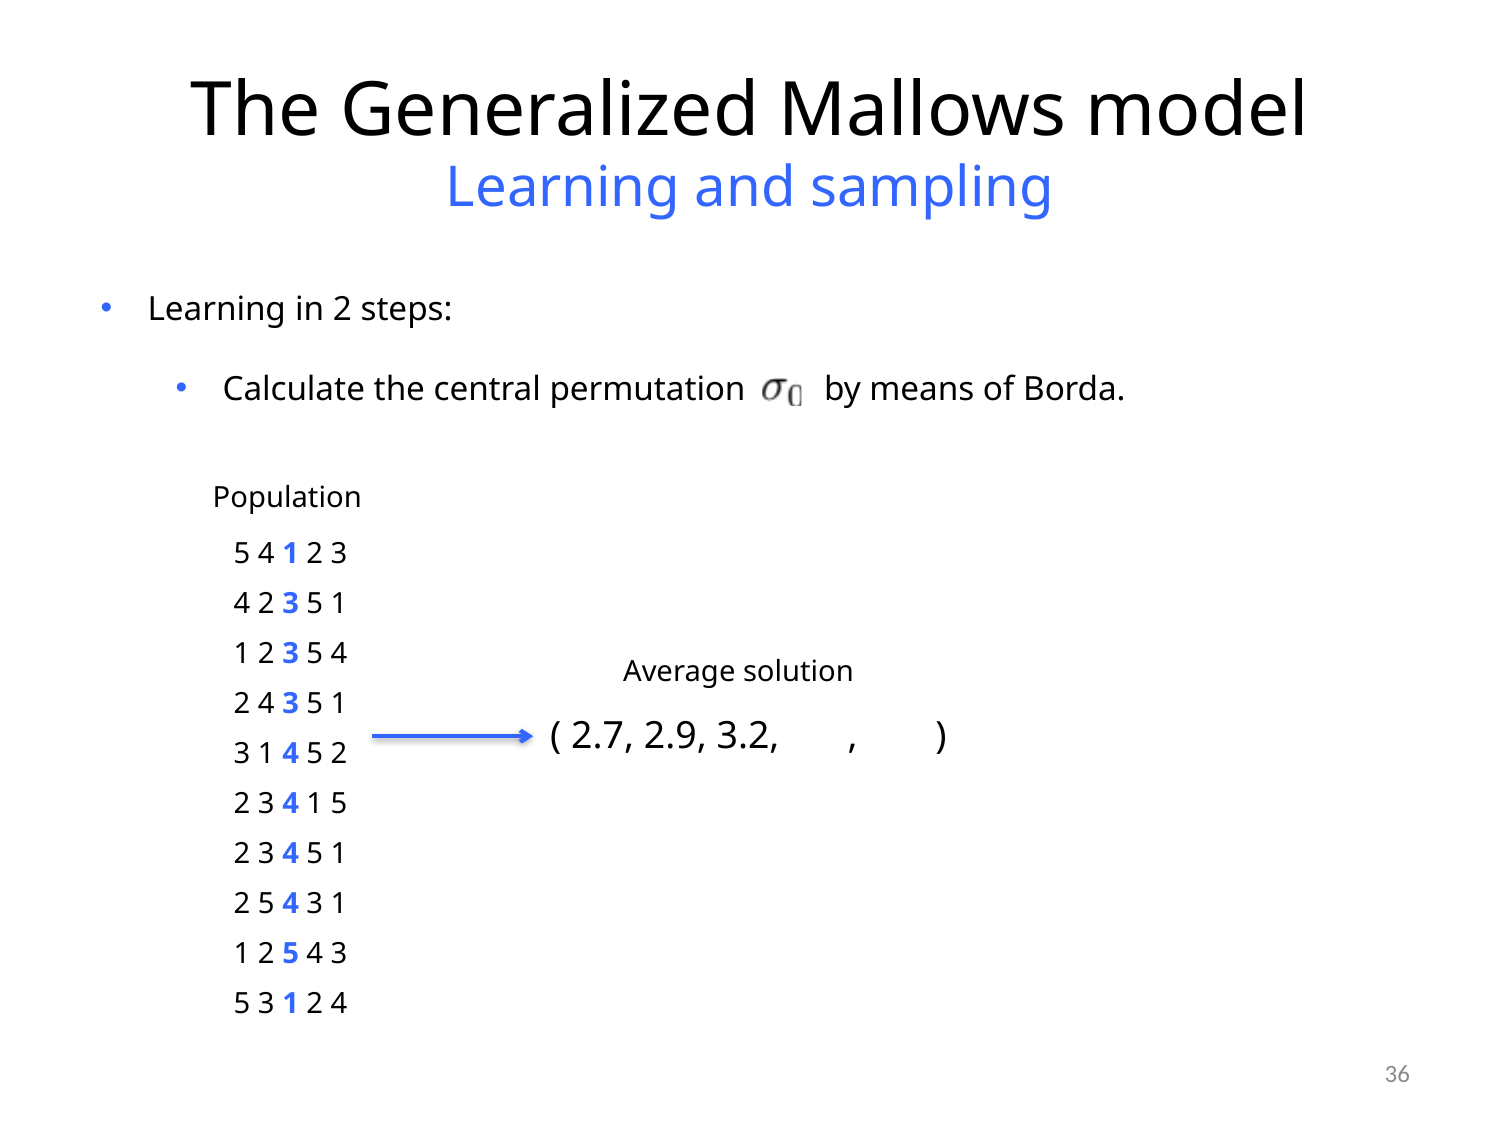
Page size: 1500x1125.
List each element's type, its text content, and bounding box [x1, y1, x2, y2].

table_cell 1 2 3 5 4 [219, 625, 366, 675]
table_cell 2 3 4 1 5 [219, 775, 366, 825]
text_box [561, 645, 936, 765]
table_header 5 4 1 2 3 [219, 525, 366, 575]
table_cell 4 2 3 5 1 [219, 575, 366, 625]
text_box Learning in 2 steps: Calculate the central permutation by means of Borda. [85, 279, 1143, 455]
slide_number 36 [1074, 1042, 1425, 1103]
table_cell 2 4 3 5 1 [219, 675, 366, 725]
picture [761, 378, 802, 406]
table_cell 2 3 4 5 1 [219, 825, 366, 875]
table_cell 2 5 4 3 1 [219, 875, 366, 925]
table_cell 5 3 1 2 4 [219, 975, 366, 1025]
title The Generalized Mallows model Learning and sampling [75, 45, 1425, 233]
table_cell 3 1 4 5 2 [219, 725, 366, 775]
table_cell 1 2 5 4 3 [219, 925, 366, 975]
text_box Population [197, 470, 377, 521]
